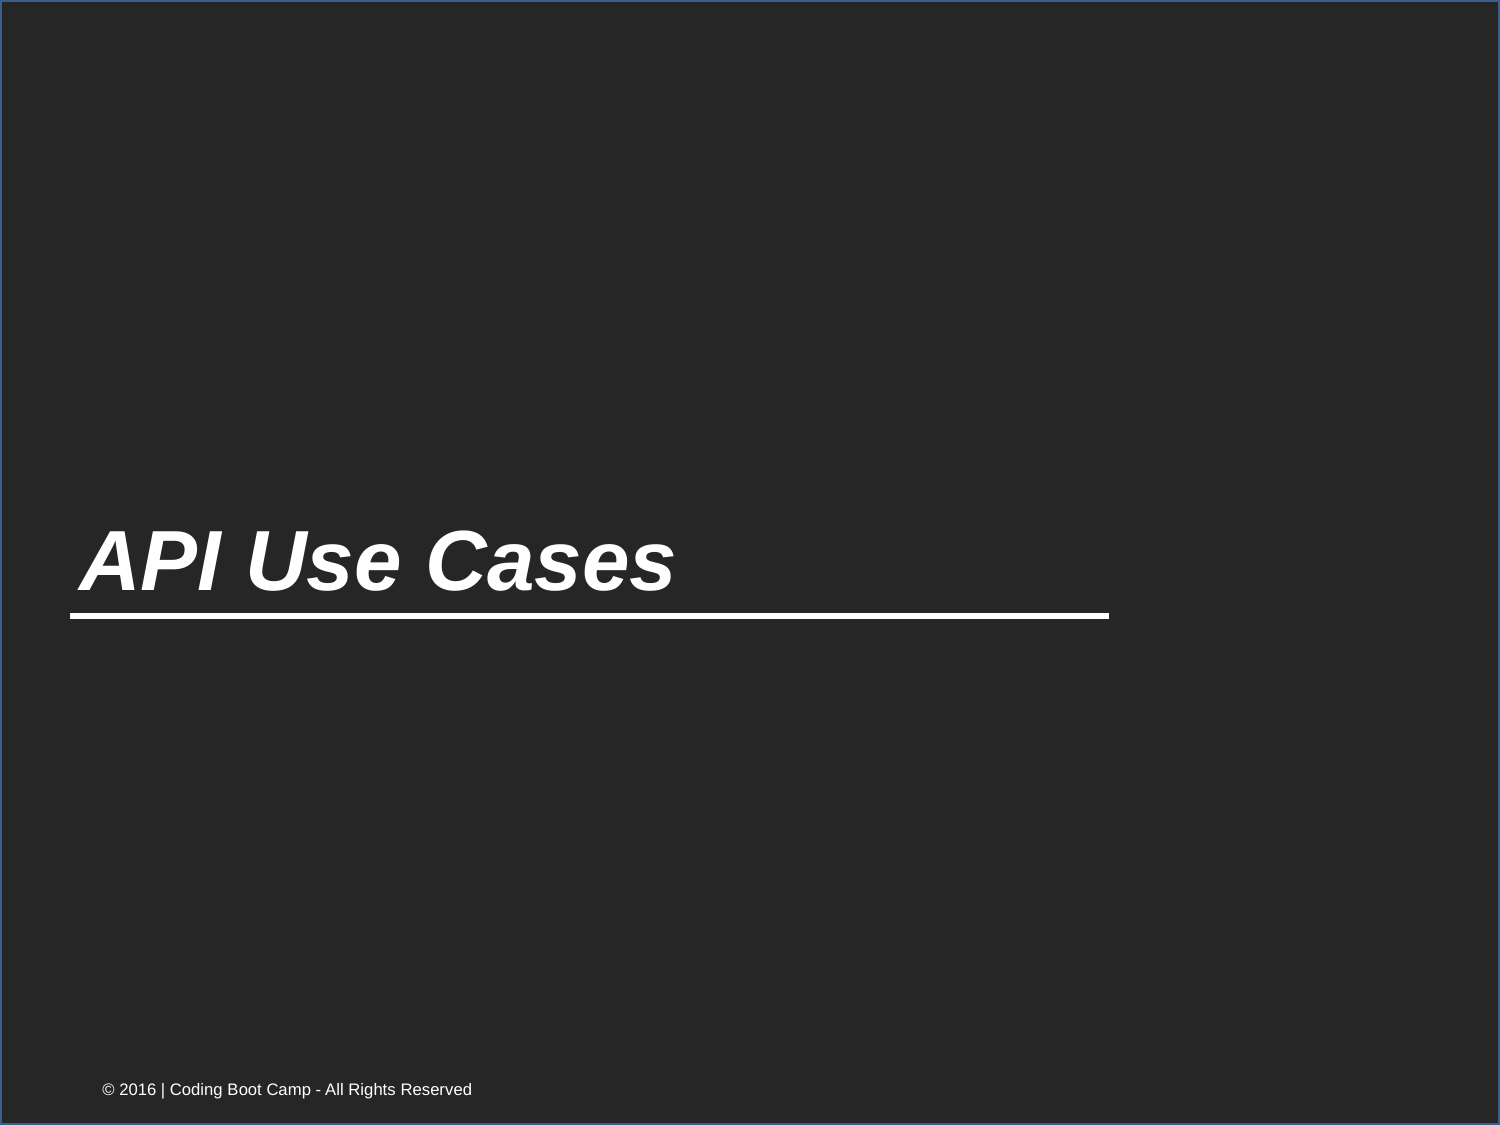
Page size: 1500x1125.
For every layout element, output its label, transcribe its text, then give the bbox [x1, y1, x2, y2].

title API Use Cases [64, 484, 1415, 628]
